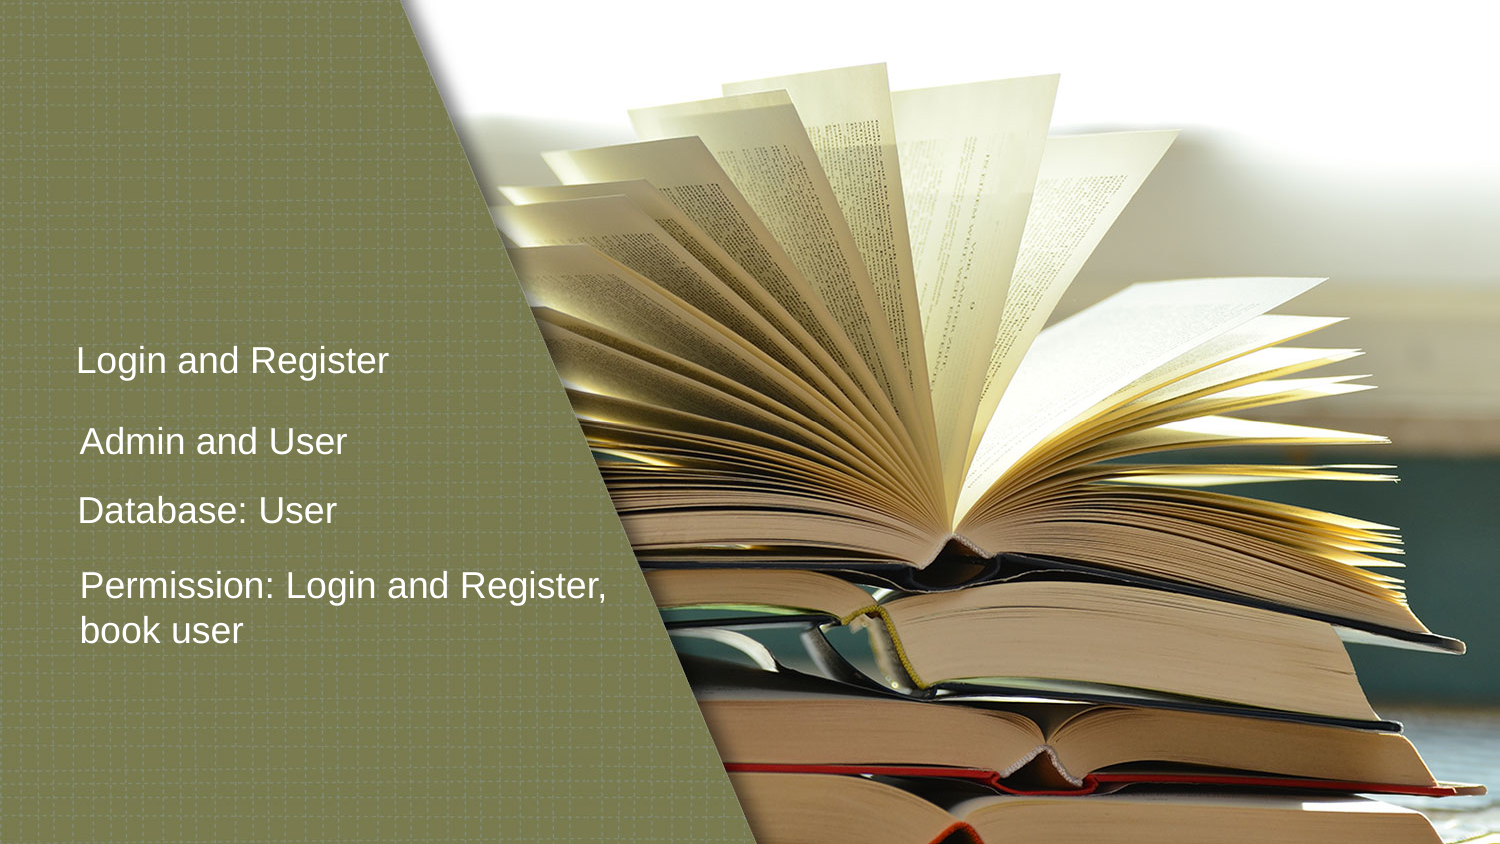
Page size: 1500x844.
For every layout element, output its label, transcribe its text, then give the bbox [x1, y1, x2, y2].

list Login and Register [61, 322, 440, 394]
text_box Database: User [62, 478, 441, 538]
text_box Permission: Login and Register, book user [64, 553, 648, 659]
list Admin and User [64, 415, 382, 464]
picture [0, 0, 1500, 844]
